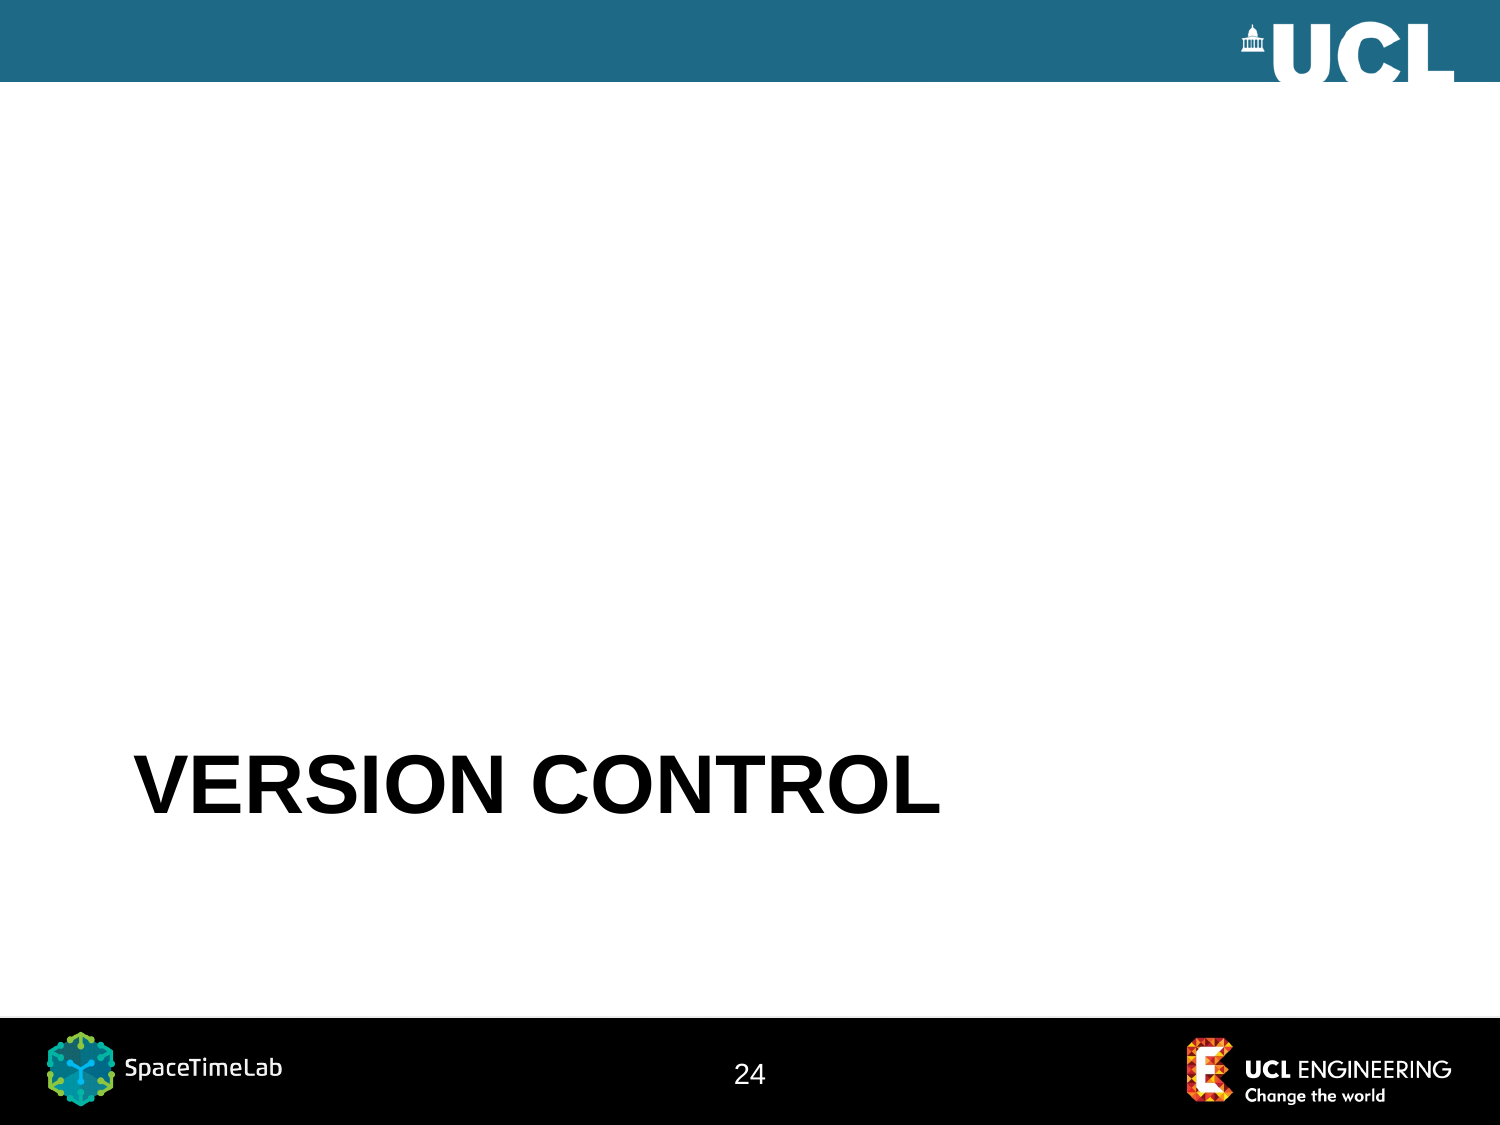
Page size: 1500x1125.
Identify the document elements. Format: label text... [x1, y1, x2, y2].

footer 24 [496, 1042, 1004, 1103]
picture [0, 990, 1500, 1125]
title Version Control [118, 722, 1394, 947]
